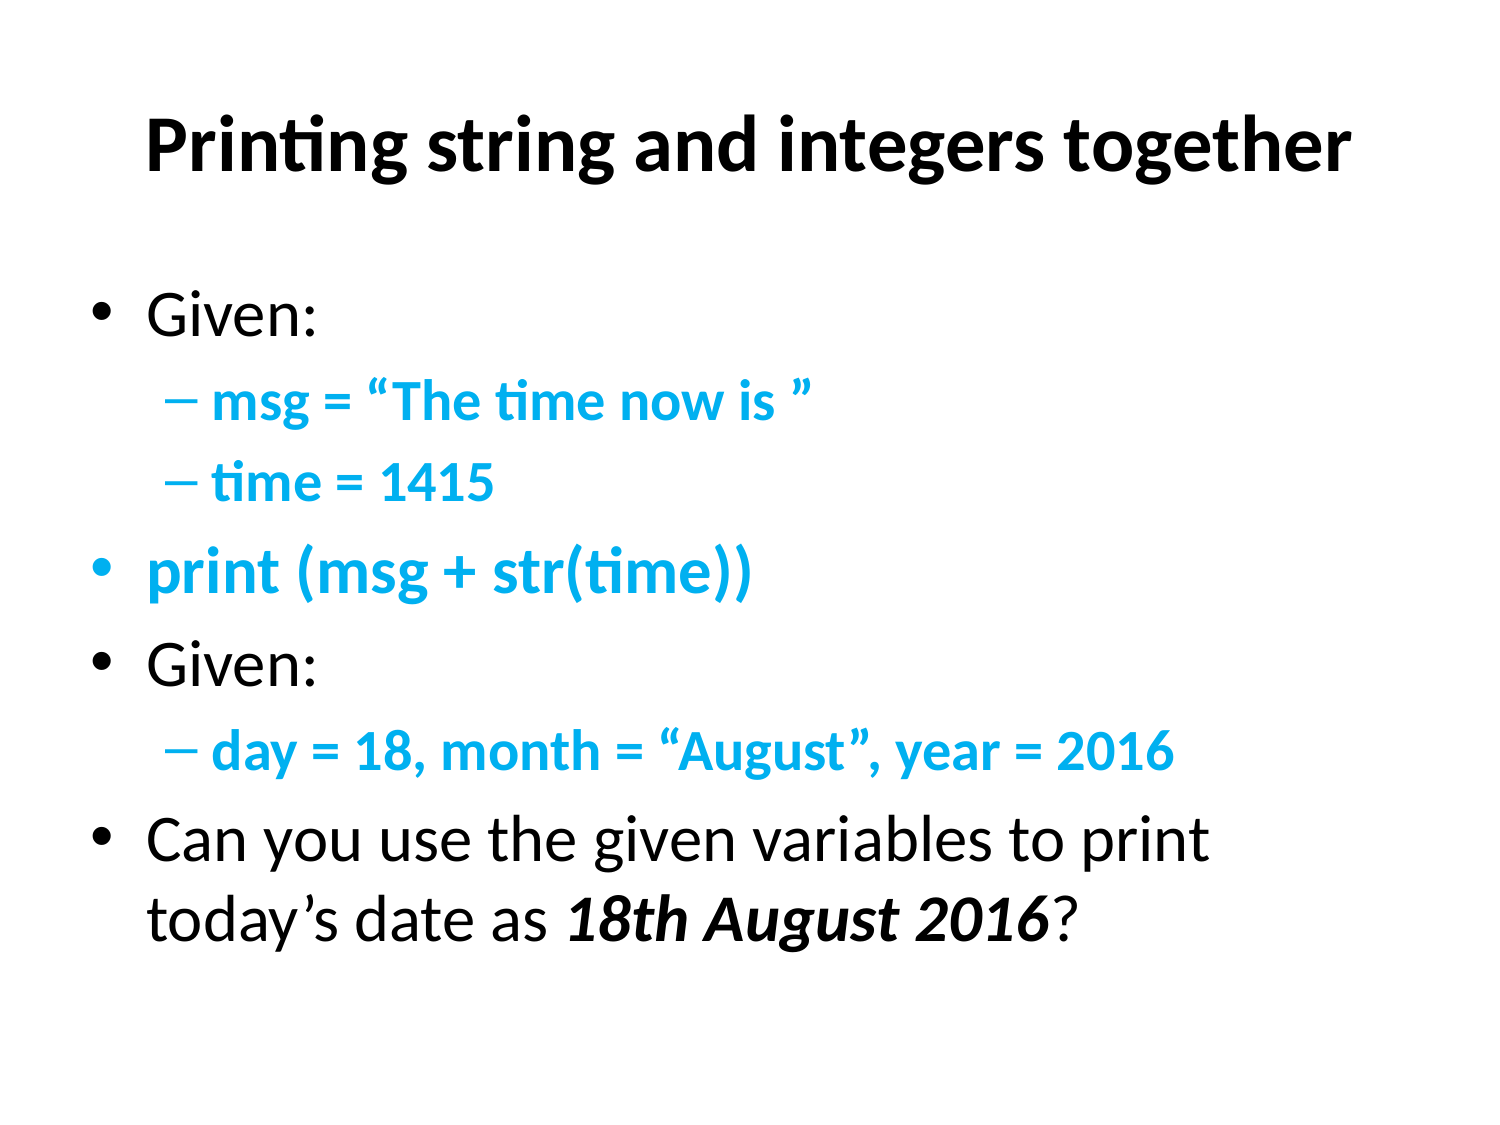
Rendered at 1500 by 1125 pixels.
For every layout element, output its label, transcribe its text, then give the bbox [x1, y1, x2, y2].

list Given: msg = “The time now is ” time = 1415 print (msg + str(time)) Given: day = 18, month = “August”, year = 2016 Can you use the given variables to print today’s date as 18th August 2016? [75, 262, 1425, 1005]
title Printing string and integers together [75, 45, 1425, 233]
